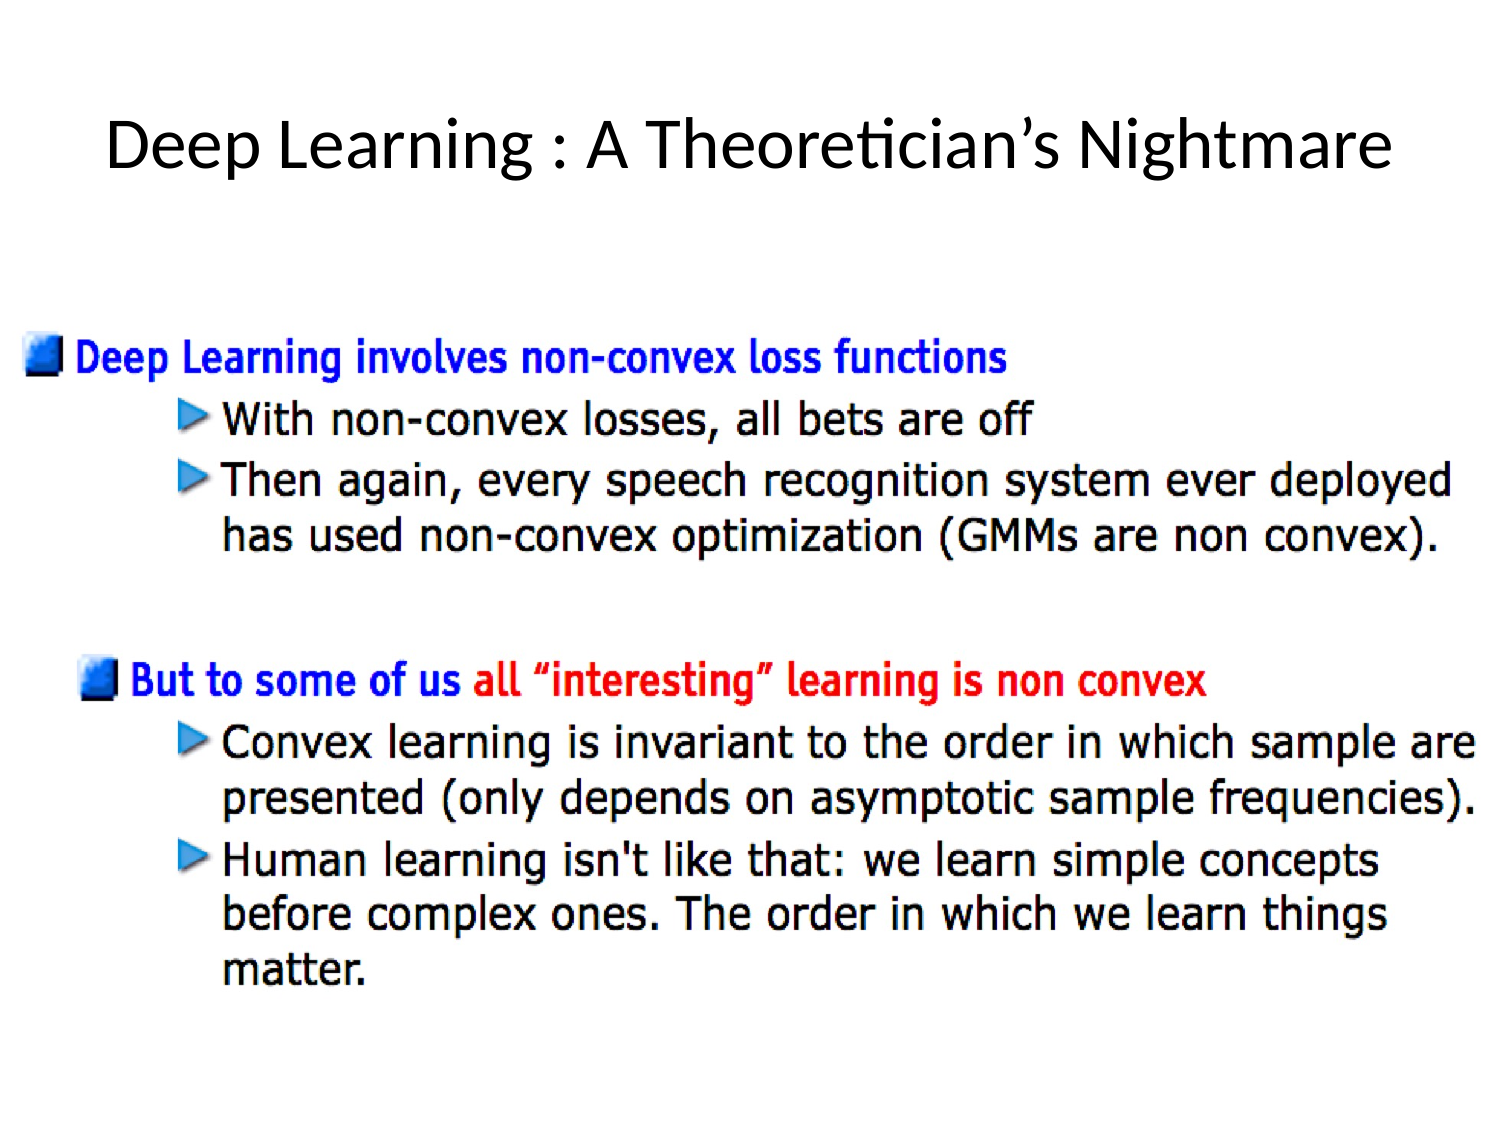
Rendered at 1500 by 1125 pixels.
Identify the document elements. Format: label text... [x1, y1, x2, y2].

title Deep Learning : A Theoretician’s Nightmare [75, 45, 1425, 201]
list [0, 201, 1486, 1101]
